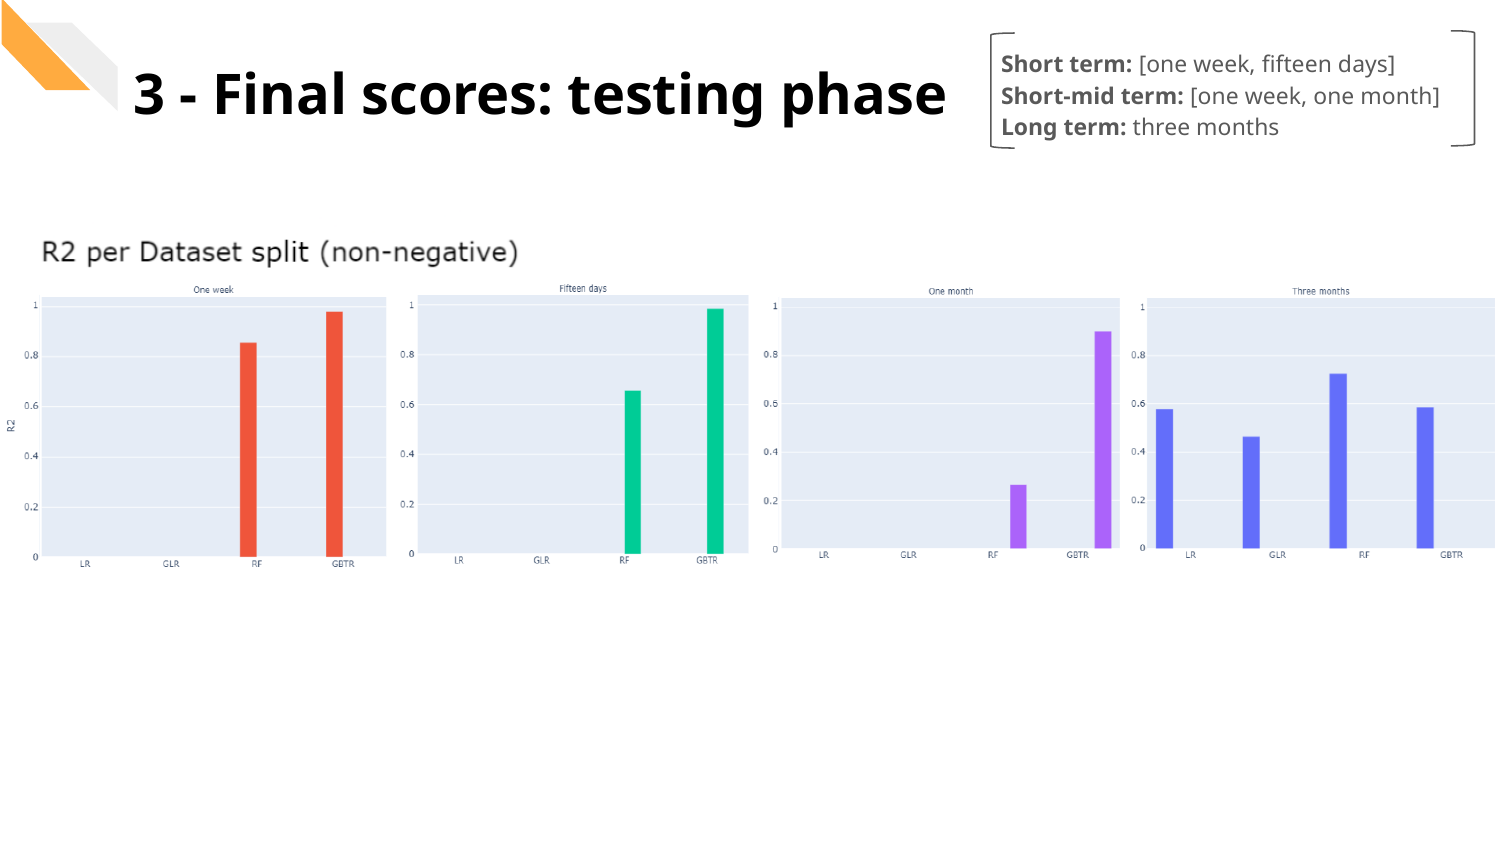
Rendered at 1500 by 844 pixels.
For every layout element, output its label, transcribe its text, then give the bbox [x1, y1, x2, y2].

title 3 - Final scores: testing phase [118, 43, 986, 142]
text_box [990, 33, 1015, 149]
picture [1, 206, 1497, 573]
text_box [1450, 30, 1475, 146]
list Short term: [one week, fifteen days] Short-mid term: [one week, one month] Long term: three months [986, 30, 1497, 181]
